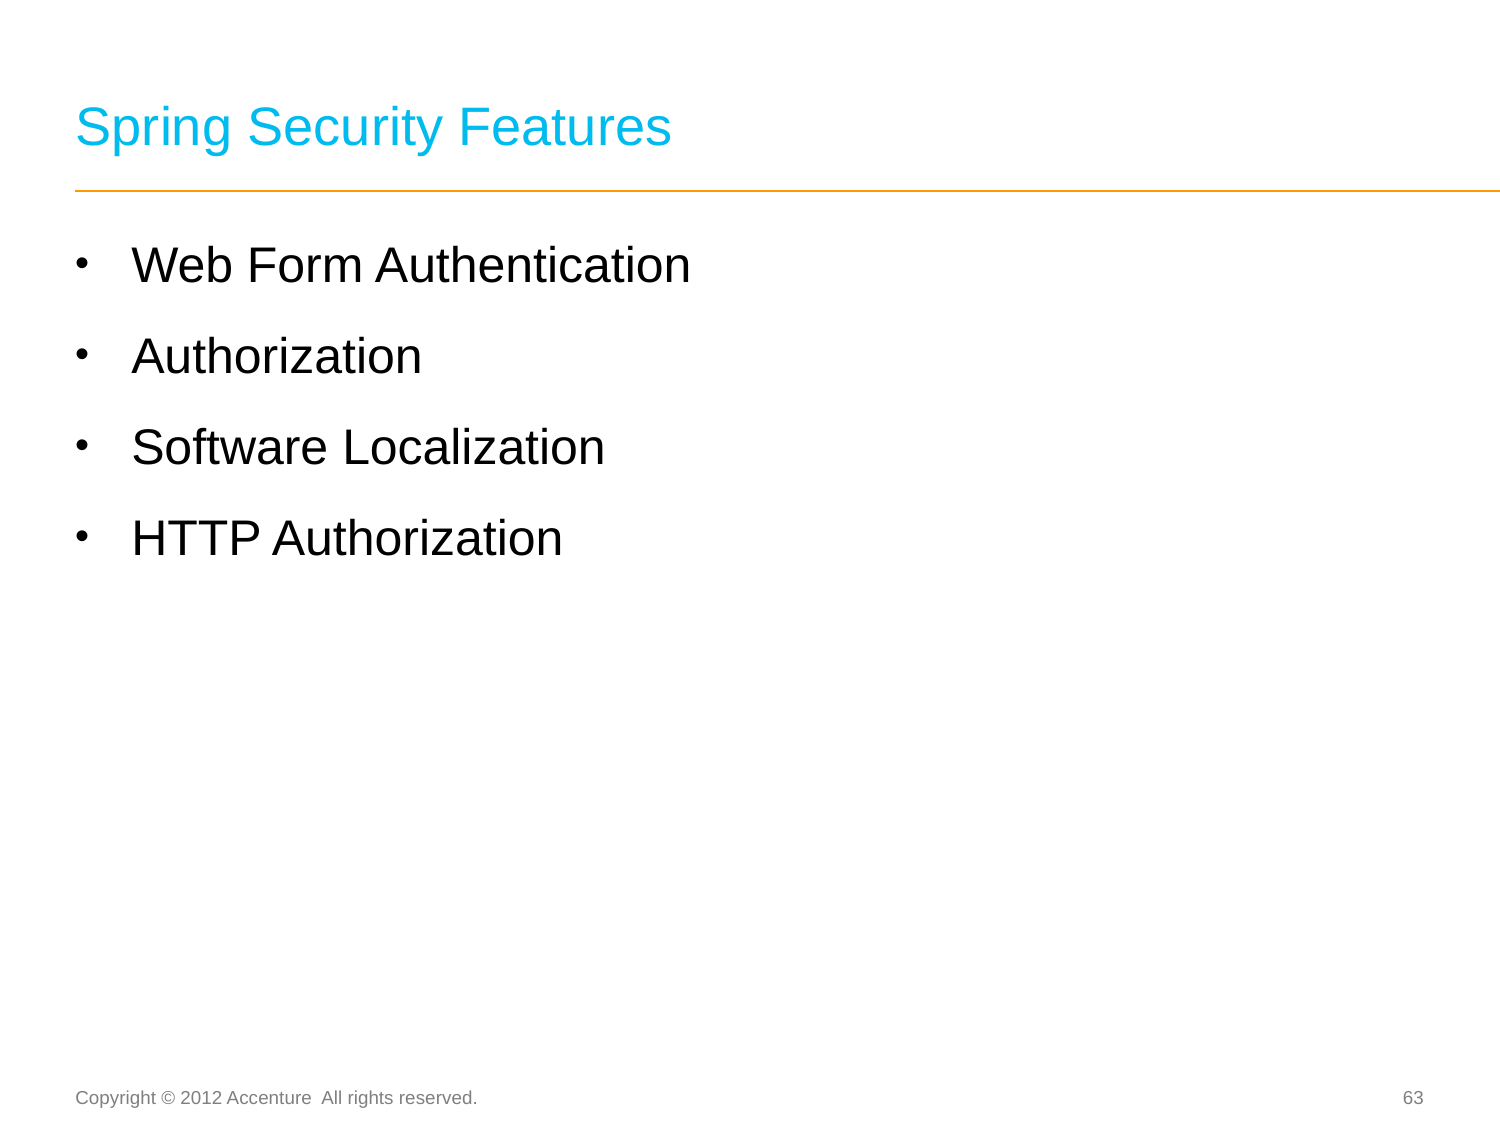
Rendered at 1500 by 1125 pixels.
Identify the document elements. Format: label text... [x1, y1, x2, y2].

list Web Form Authentication Authorization Software Localization HTTP Authorization [75, 226, 1425, 1018]
title Spring Security Features [75, 27, 1422, 157]
